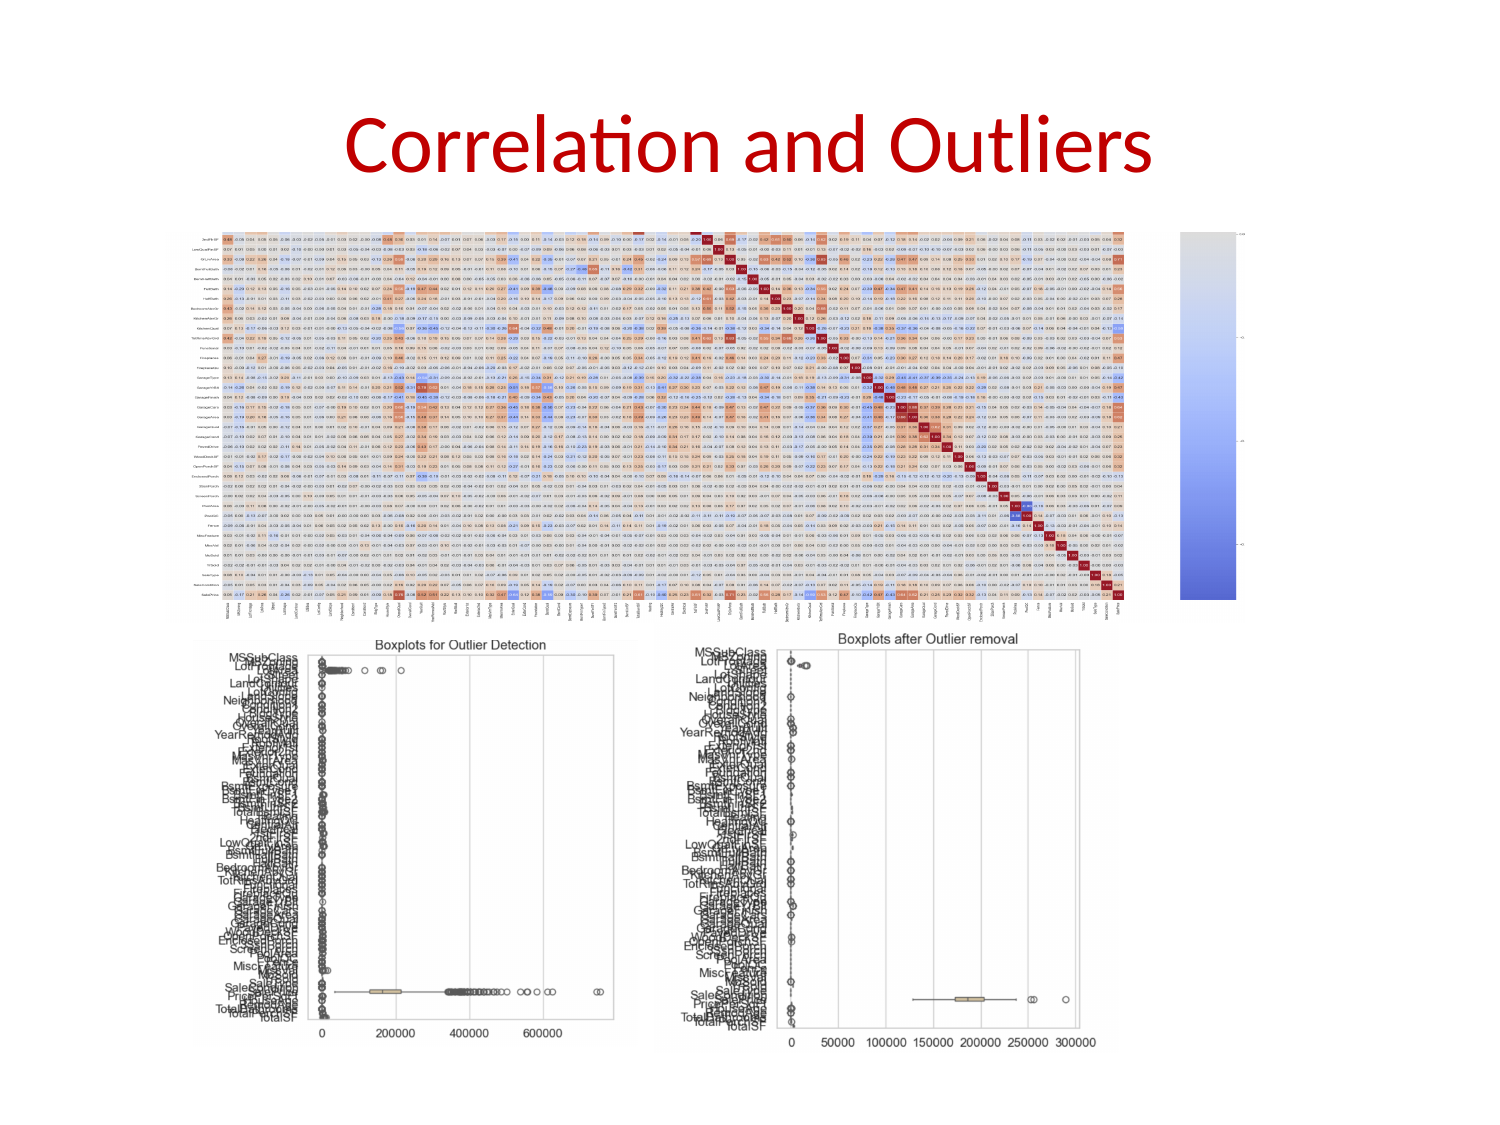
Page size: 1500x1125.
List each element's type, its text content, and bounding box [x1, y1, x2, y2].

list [165, 232, 1246, 623]
picture [654, 622, 1119, 1053]
title Correlation and Outliers [75, 45, 1425, 233]
picture [193, 639, 639, 1047]
